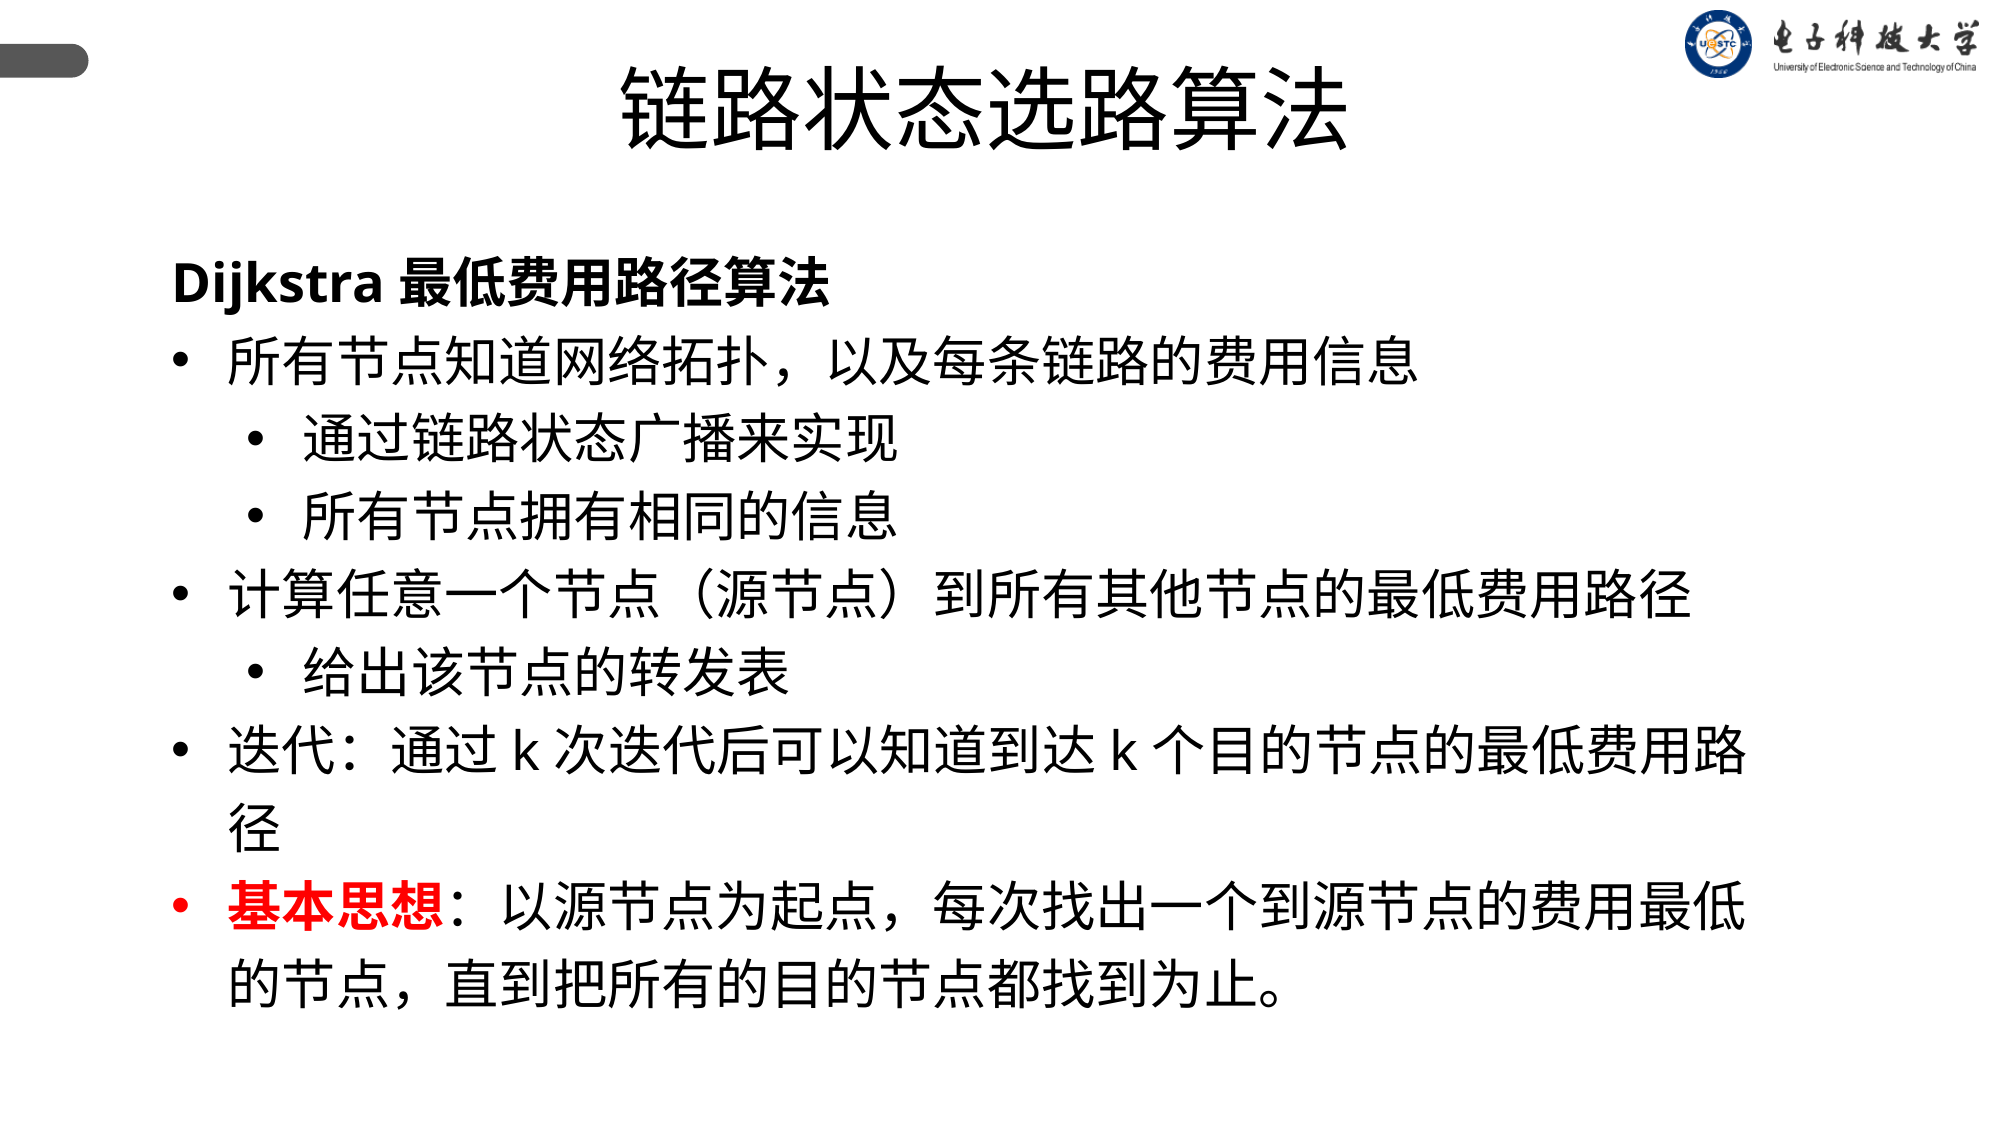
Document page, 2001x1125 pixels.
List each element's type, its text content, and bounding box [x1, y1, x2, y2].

picture [1685, 10, 1979, 78]
title 链路状态选路算法 [0, 56, 1972, 244]
text_box Dijkstra最低费用路径算法 所有节点知道网络拓扑，以及每条链路的费用信息 通过链路状态广播来实现 所有节点拥有相同的信息 计算任意一个节点（源节点）到所有其他节点的最低费用路径 给出该节点的转发表 迭代：通过k次迭代后可以知道到达k个目的节点的最低费用路径 基本思想：以源节点为起点，每次找出一个到源节点的费用最低的节点，直到把所有的目的节点都找到为止。 [156, 228, 1808, 1101]
